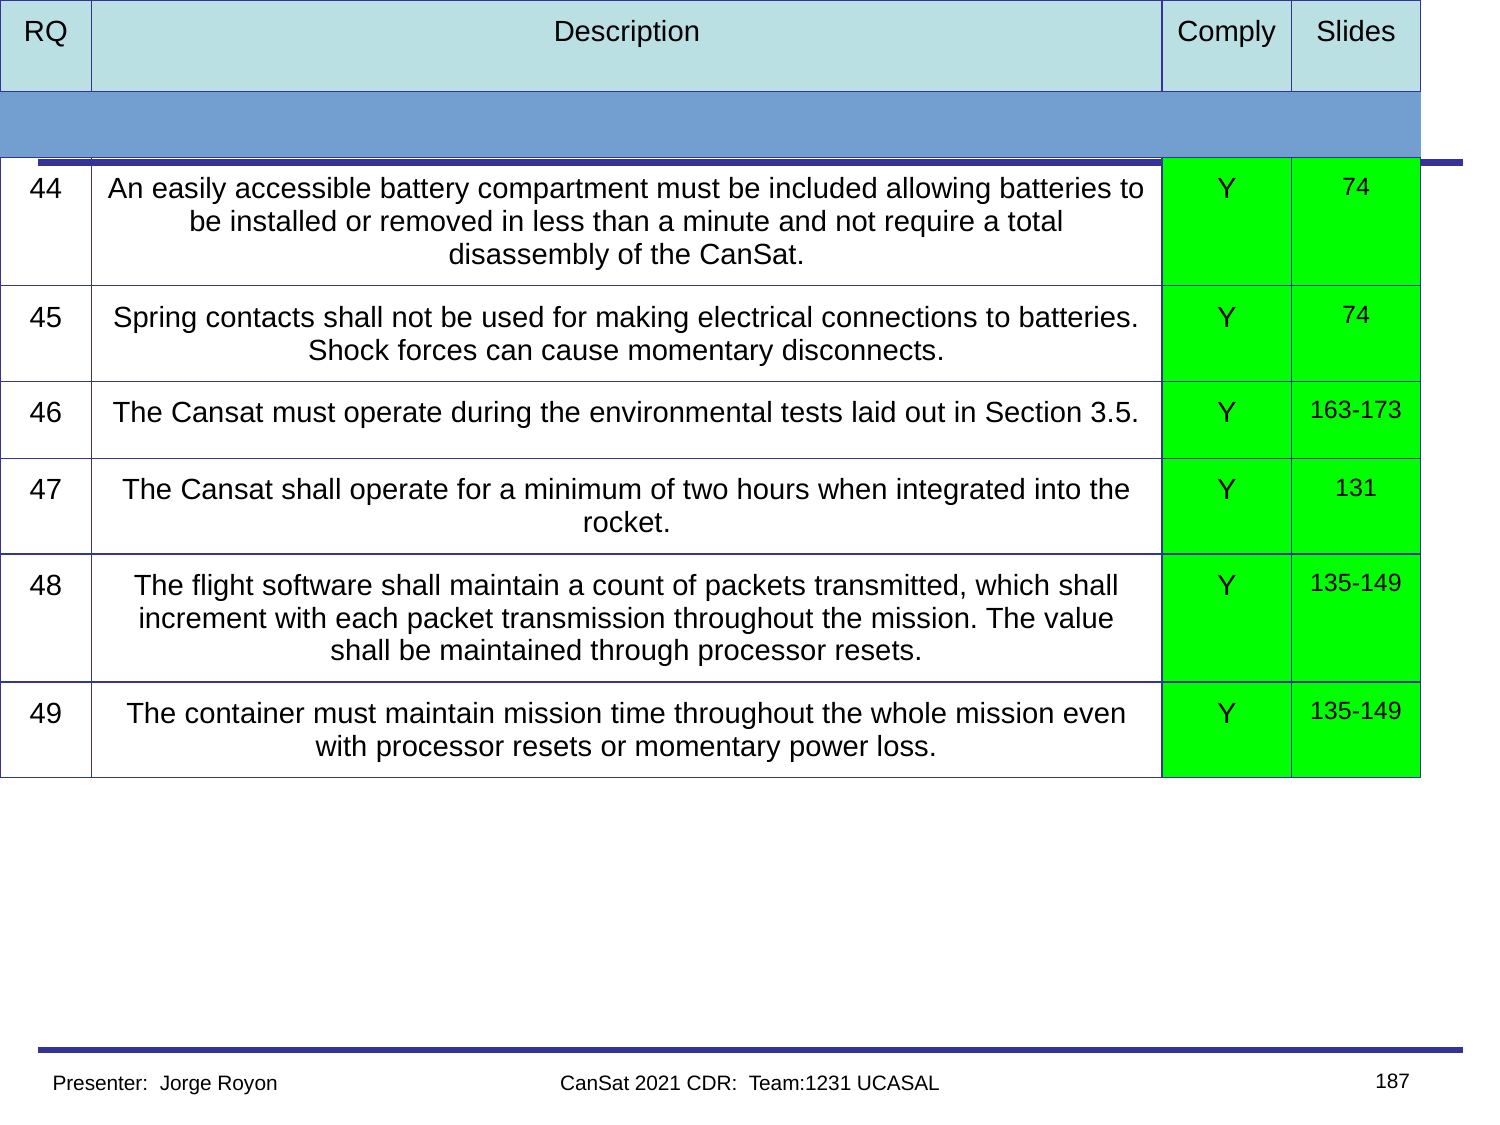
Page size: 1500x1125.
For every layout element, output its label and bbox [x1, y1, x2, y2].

slide_number [1312, 1059, 1425, 1100]
table_cell [1292, 382, 1420, 458]
table_cell [1163, 286, 1291, 381]
table_cell [92, 683, 1161, 777]
table_cell [1, 555, 91, 681]
table_header [1292, 1, 1420, 91]
footer [450, 1062, 1050, 1103]
table_cell [1292, 158, 1420, 285]
table_cell [1, 683, 91, 777]
table_cell [1163, 158, 1291, 285]
table_cell [1292, 683, 1420, 777]
table_cell [1163, 459, 1291, 553]
table_header [1163, 1, 1291, 91]
table_header [1, 1, 91, 91]
table_cell [92, 286, 1161, 381]
table_cell [1292, 286, 1420, 381]
table_cell [1, 459, 91, 553]
text_box [37, 1062, 413, 1103]
table_cell [1292, 459, 1420, 553]
table_cell [92, 382, 1161, 458]
table_cell [92, 459, 1161, 553]
table_cell [1163, 555, 1291, 681]
table_cell [1163, 683, 1291, 777]
table_cell [1, 158, 91, 285]
table_cell [92, 158, 1161, 285]
table_cell [1, 382, 91, 458]
table_header [92, 1, 1161, 91]
table_cell [1292, 555, 1420, 681]
table_cell [1163, 382, 1291, 458]
table_cell [1, 286, 91, 381]
table_cell [92, 555, 1161, 681]
